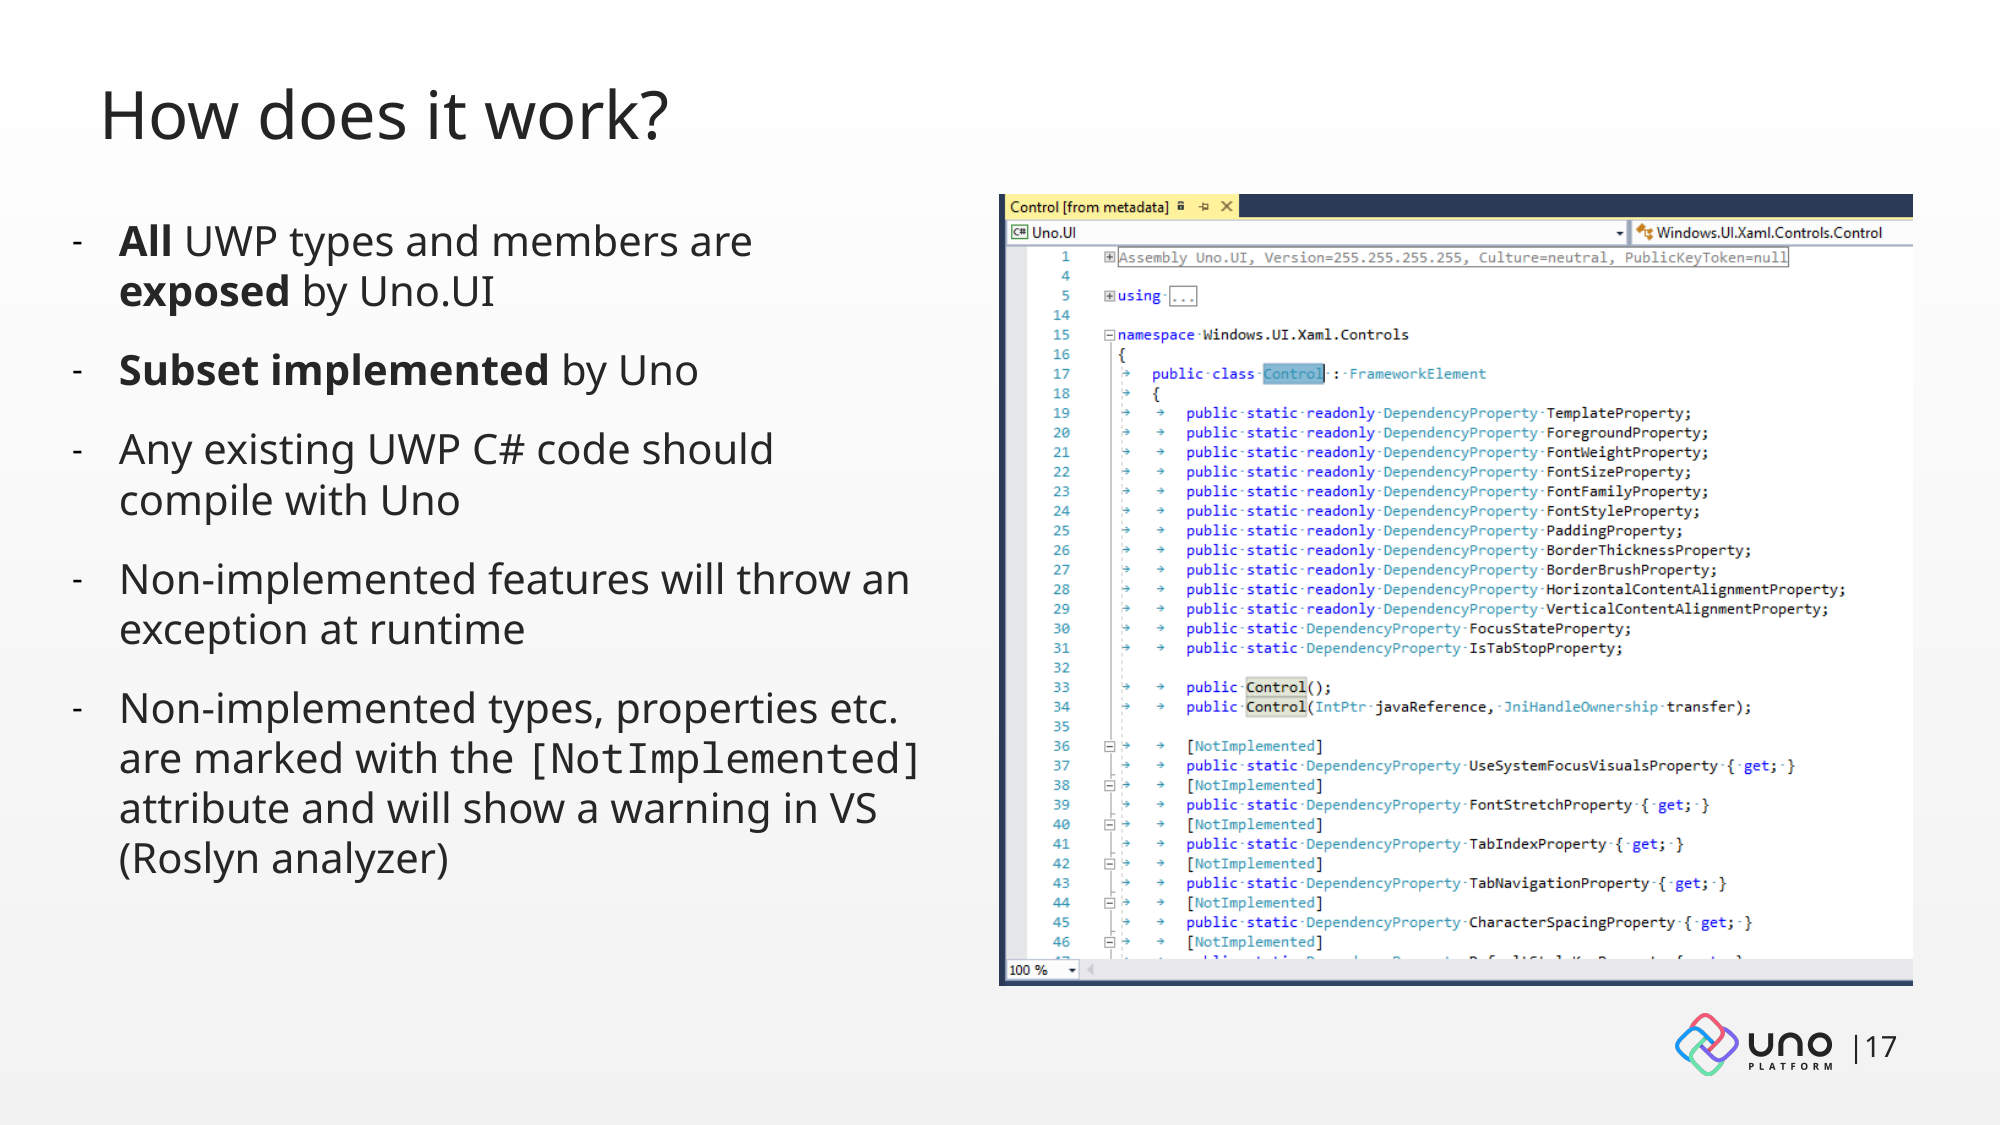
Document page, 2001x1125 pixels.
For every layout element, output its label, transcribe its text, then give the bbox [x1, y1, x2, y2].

picture [1675, 1013, 1832, 1076]
list All UWP types and members are exposed by Uno.UI Subset implemented by Uno Any existing UWP C# code should compile with Uno Non-implemented features will throw an exception at runtime Non-implemented types, properties etc. are marked with the [NotImplemented] attribute and will show a warning in VS (Roslyn analyzer) [56, 207, 945, 1009]
slide_number |17 [1831, 1030, 1898, 1066]
title How does it work? [99, 73, 1853, 154]
picture [999, 194, 1914, 987]
